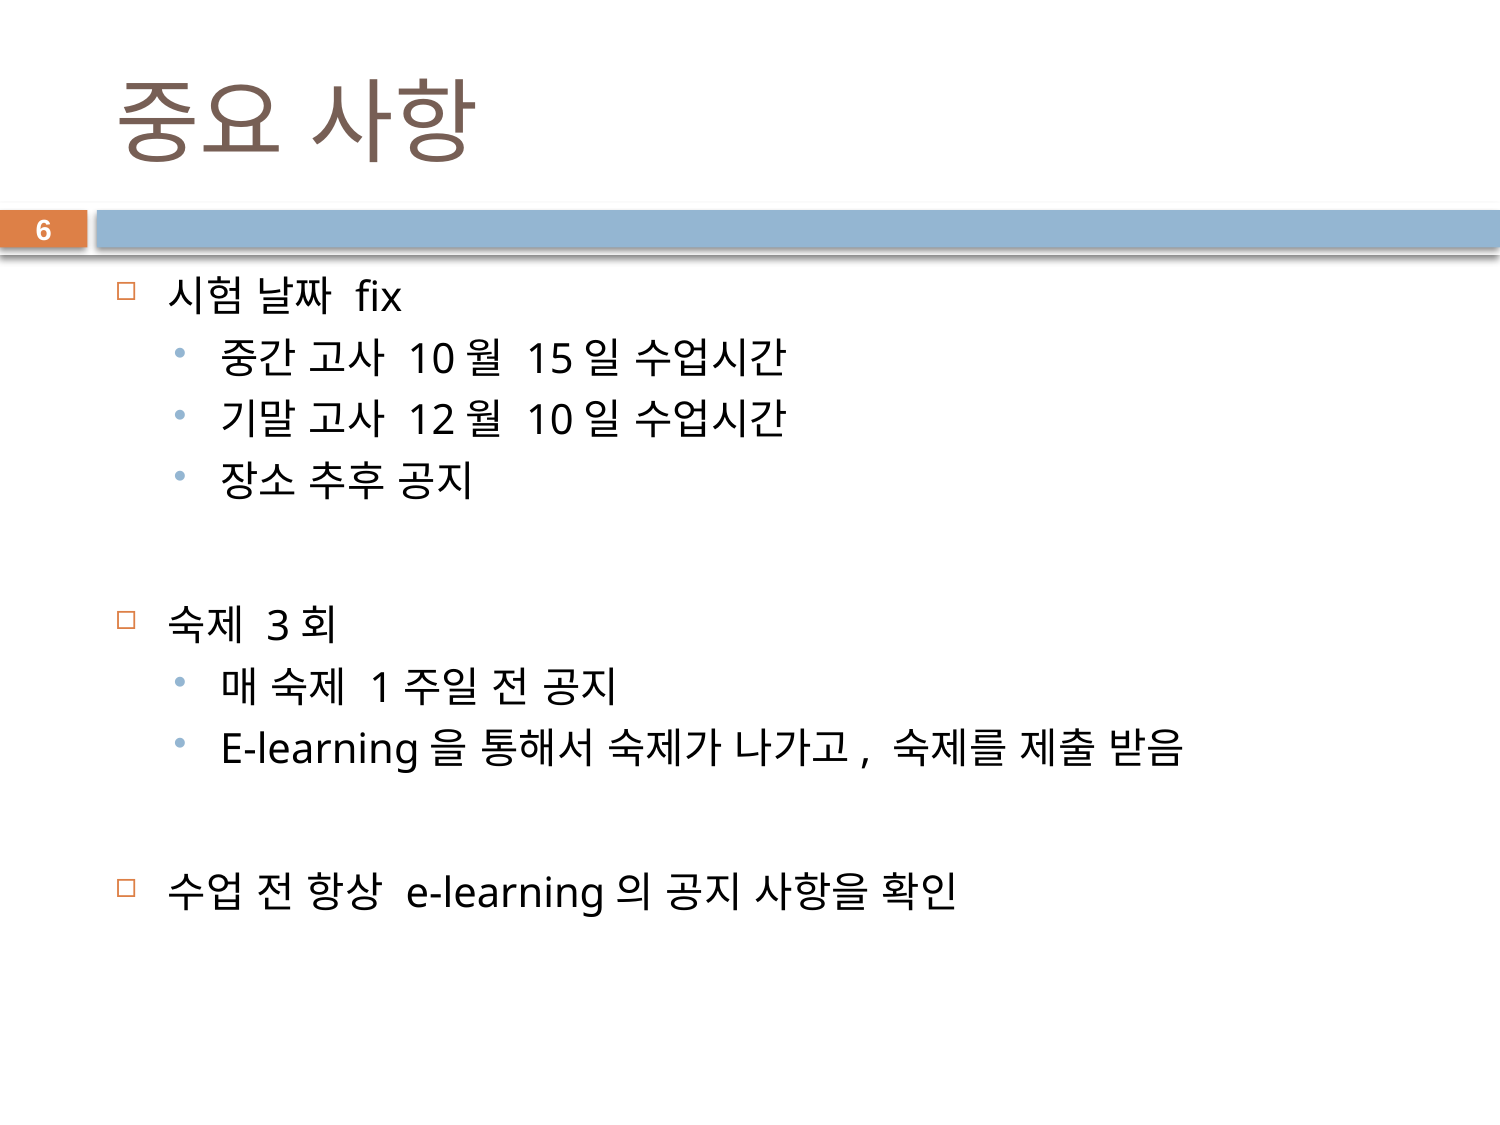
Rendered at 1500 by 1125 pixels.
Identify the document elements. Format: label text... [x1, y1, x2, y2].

list 시험 날짜 fix 중간 고사 10월 15일 수업시간 기말 고사 12월 10일 수업시간 장소 추후 공지 숙제 3회 매 숙제 1주일 전 공지 E-learning을 통해서 숙제가 나가고, 숙제를 제출 받음 수업 전 항상 e-learning의 공지 사항을 확인 [100, 262, 1438, 1000]
slide_number 6 [0, 208, 88, 249]
title 중요 사항 [100, 37, 1438, 200]
